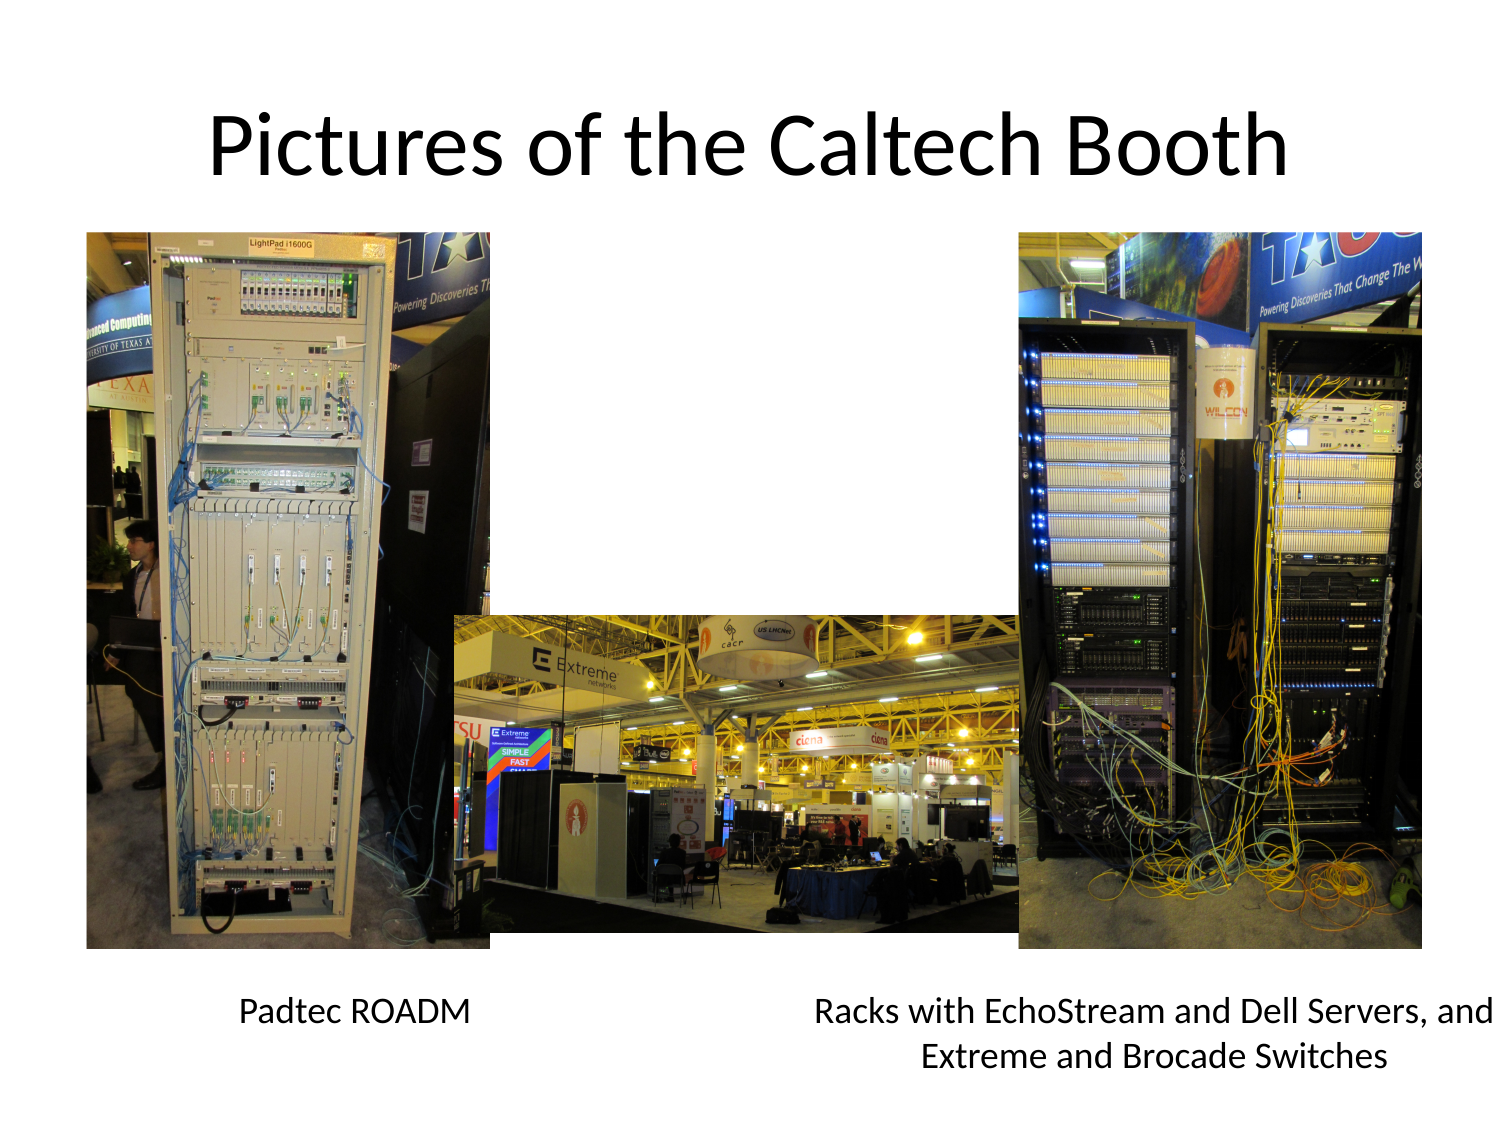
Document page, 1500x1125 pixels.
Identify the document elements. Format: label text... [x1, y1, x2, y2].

title Pictures of the Caltech Booth [75, 45, 1425, 233]
picture [0, 234, 1500, 948]
text_box Padtec ROADM [224, 978, 487, 1039]
text_box Racks with EchoStream and Dell Servers, and Extreme and Brocade Switches [799, 978, 1500, 1084]
